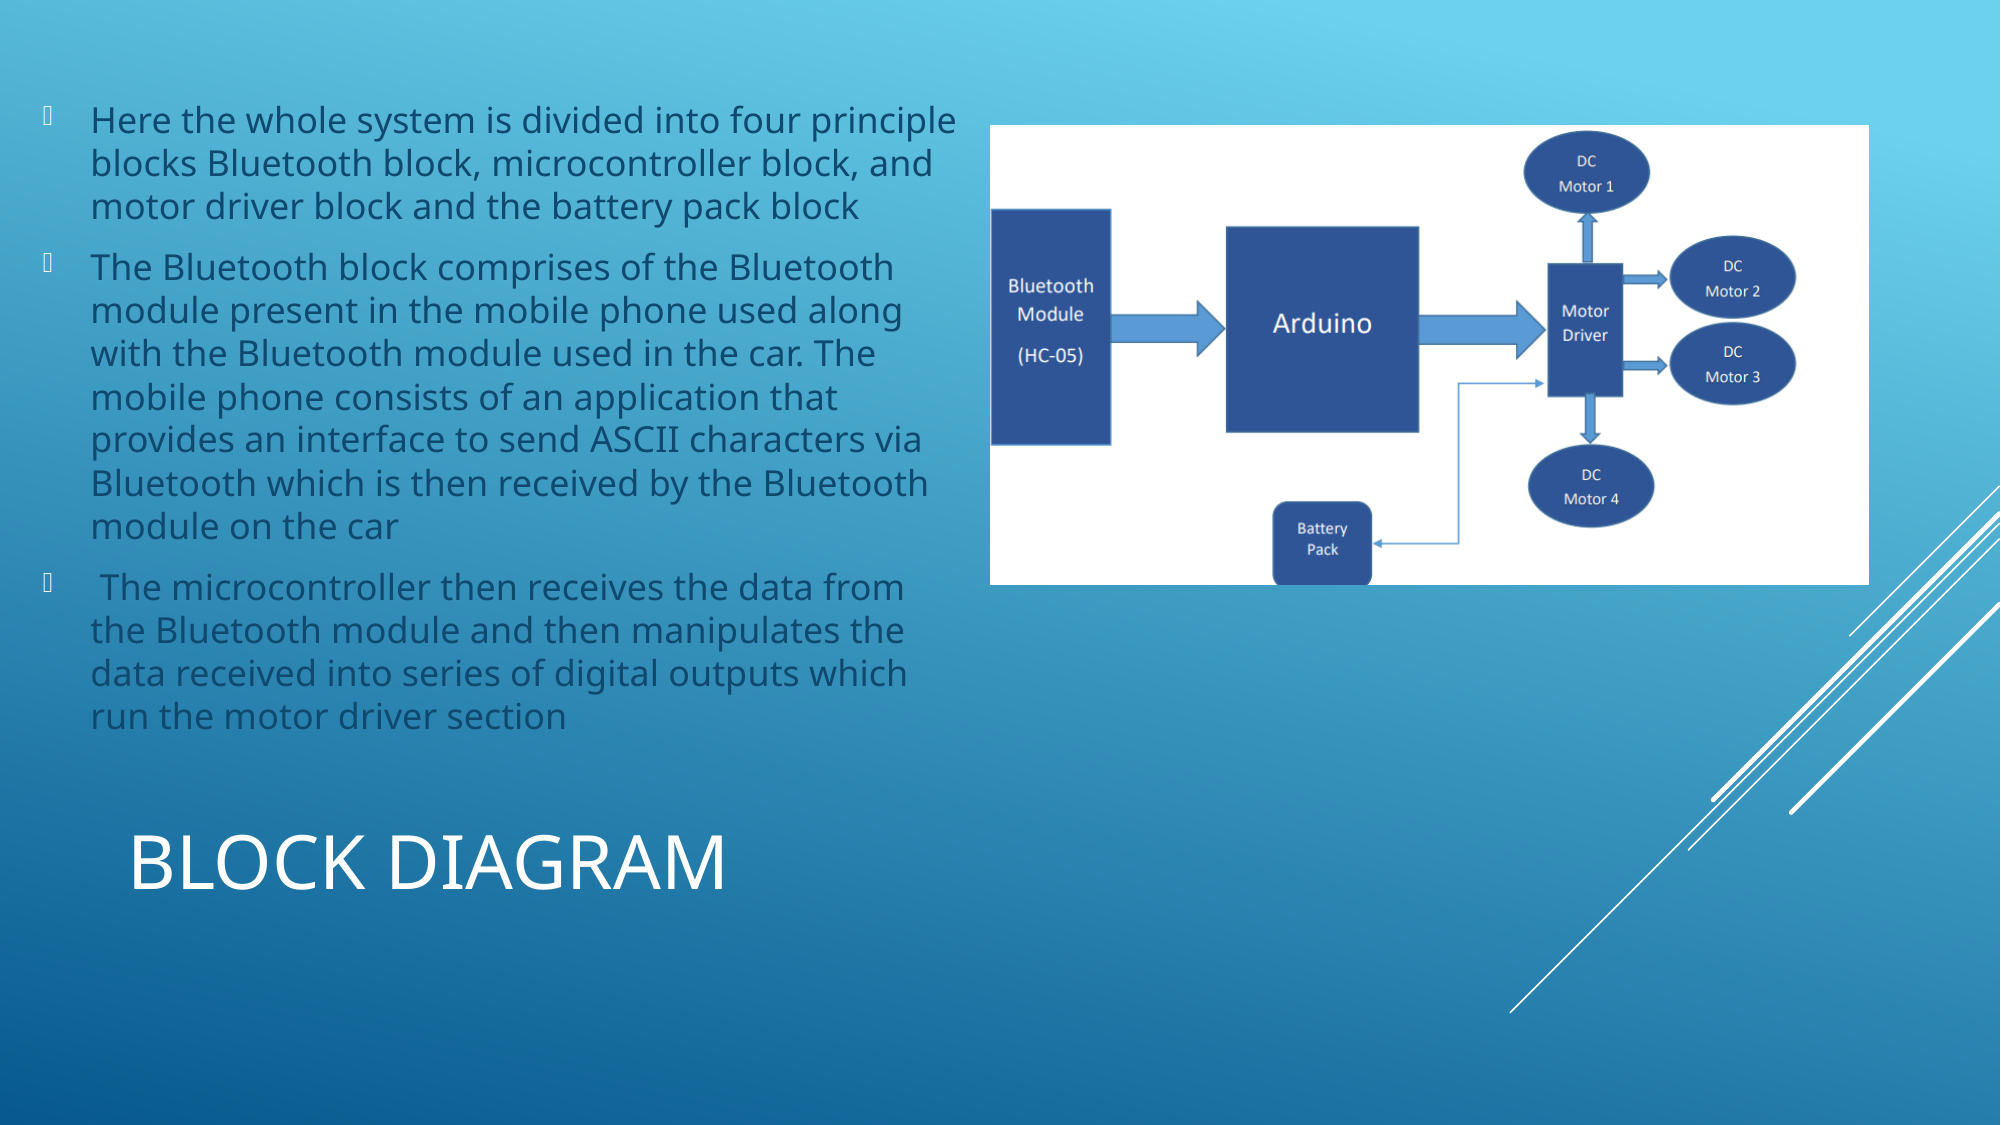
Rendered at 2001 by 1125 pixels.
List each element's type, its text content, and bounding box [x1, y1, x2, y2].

list Here the whole system is divided into four principle blocks Bluetooth block, microcontroller block, and motor driver block and the battery pack block The Bluetooth block comprises of the Bluetooth module present in the mobile phone used along with the Bluetooth module used in the car. The mobile phone consists of an application that provides an interface to send ASCII characters via Bluetooth which is then received by the Bluetooth module on the car The microcontroller then receives the data from the Bluetooth module and then manipulates the data received into series of digital outputs which run the motor driver section [27, 68, 975, 766]
title Block Diagram [112, 736, 1513, 984]
picture [989, 124, 1869, 585]
